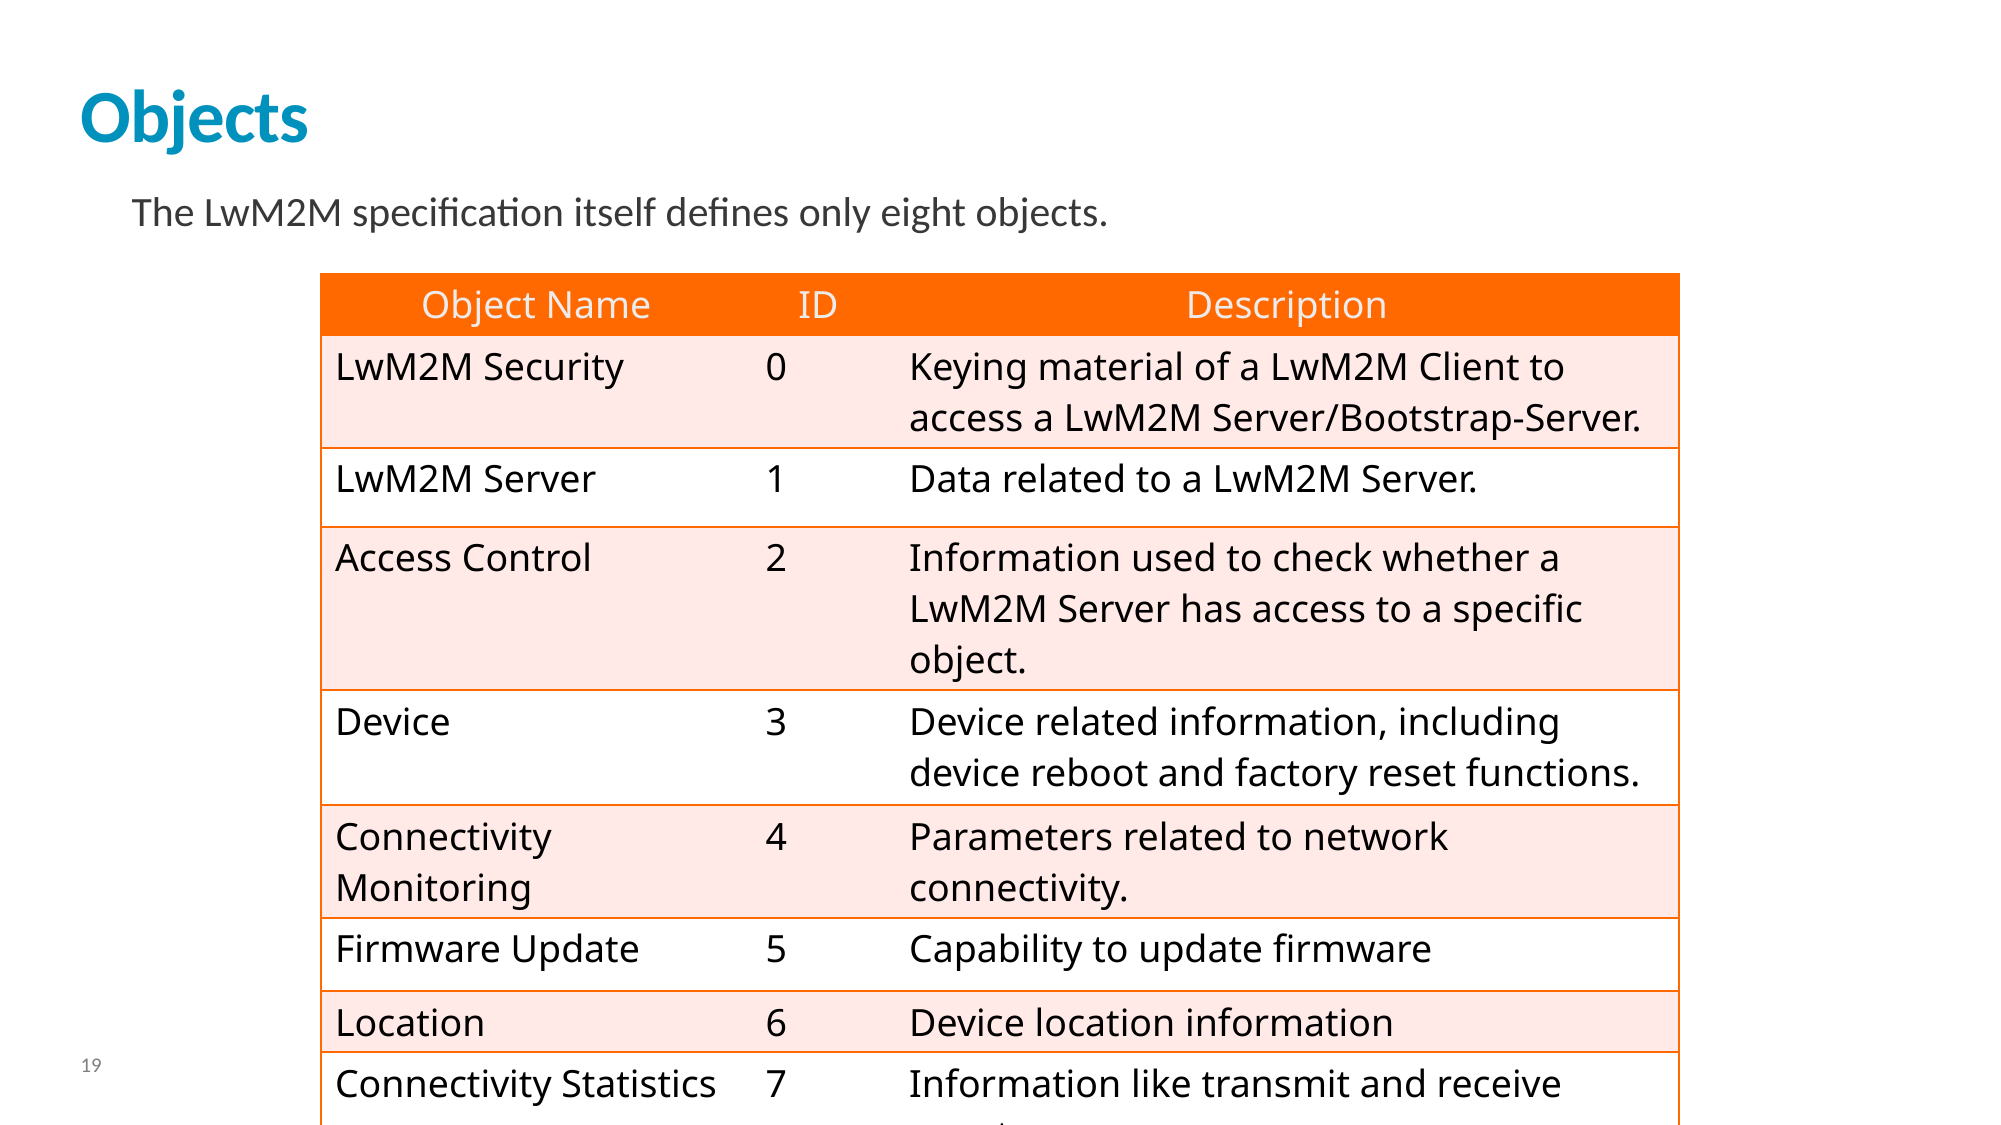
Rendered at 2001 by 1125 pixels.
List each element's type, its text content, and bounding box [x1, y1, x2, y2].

table_cell Capability to update firmware [895, 919, 1678, 990]
table_cell 2 [752, 528, 895, 689]
list The LwM2M specification itself defines only eight objects. [131, 190, 1770, 1000]
table_cell 6 [752, 992, 895, 1051]
table_cell Device related information, including device reboot and factory reset functions. [895, 691, 1678, 804]
table_cell 7 [752, 1053, 895, 1125]
table_cell Data related to a LwM2M Server. [895, 449, 1678, 526]
table_cell 4 [752, 806, 895, 917]
table_header Object Name [322, 274, 752, 334]
table_cell LwM2M Security [322, 336, 752, 447]
table_cell Device [322, 691, 752, 804]
table_header Description [895, 274, 1678, 334]
table_cell Device location information [895, 992, 1678, 1051]
table_header ID [752, 274, 895, 334]
table_cell Connectivity Statistics [322, 1053, 752, 1125]
table_cell Information used to check whether a LwM2M Server has access to a specific object. [895, 528, 1678, 689]
table_cell Access Control [322, 528, 752, 689]
table_cell Location [322, 992, 752, 1051]
table_cell 1 [752, 449, 895, 526]
table_cell Parameters related to network connectivity. [895, 806, 1678, 917]
table_cell Connectivity Monitoring [322, 806, 752, 917]
table_cell Firmware Update [322, 919, 752, 990]
table_cell 0 [752, 336, 895, 447]
table_cell LwM2M Server [322, 449, 752, 526]
table_cell Information like transmit and receive counters [895, 1053, 1678, 1125]
title Objects [80, 48, 1915, 158]
table_cell 5 [752, 919, 895, 990]
table_cell 3 [752, 691, 895, 804]
table_cell Keying material of a LwM2M Client to access a LwM2M Server/Bootstrap-Server. [895, 336, 1678, 447]
